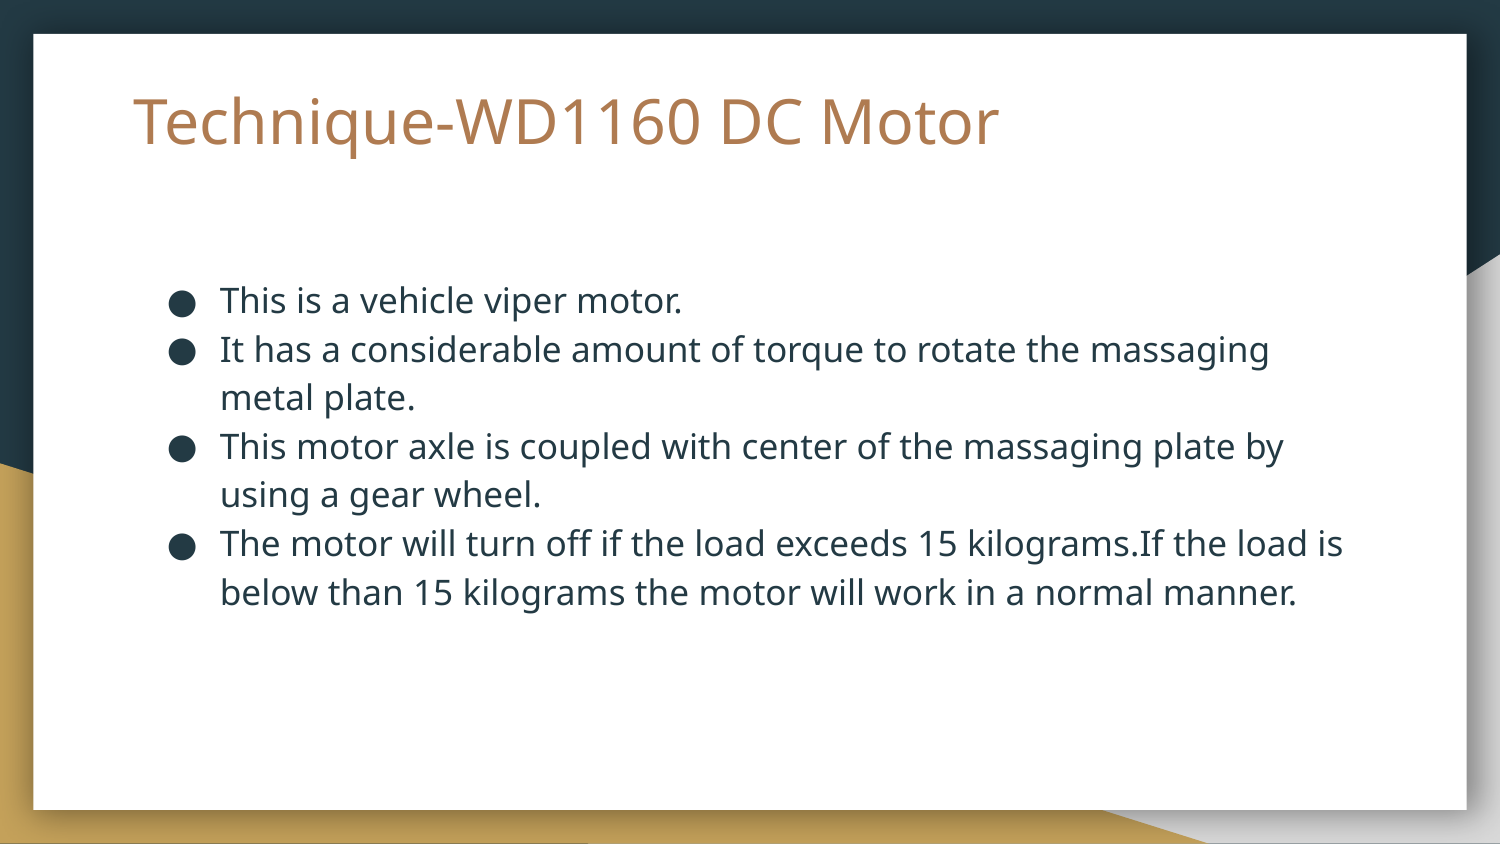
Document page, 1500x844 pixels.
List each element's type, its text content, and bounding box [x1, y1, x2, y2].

title Technique-WD1160 DC Motor [118, 66, 1351, 224]
list This is a vehicle viper motor. It has a considerable amount of torque to rotate the massaging metal plate. This motor axle is coupled with center of the massaging plate by using a gear wheel. The motor will turn off if the load exceeds 15 kilograms.If the load is below than 15 kilograms the motor will work in a normal manner. [134, 257, 1366, 659]
